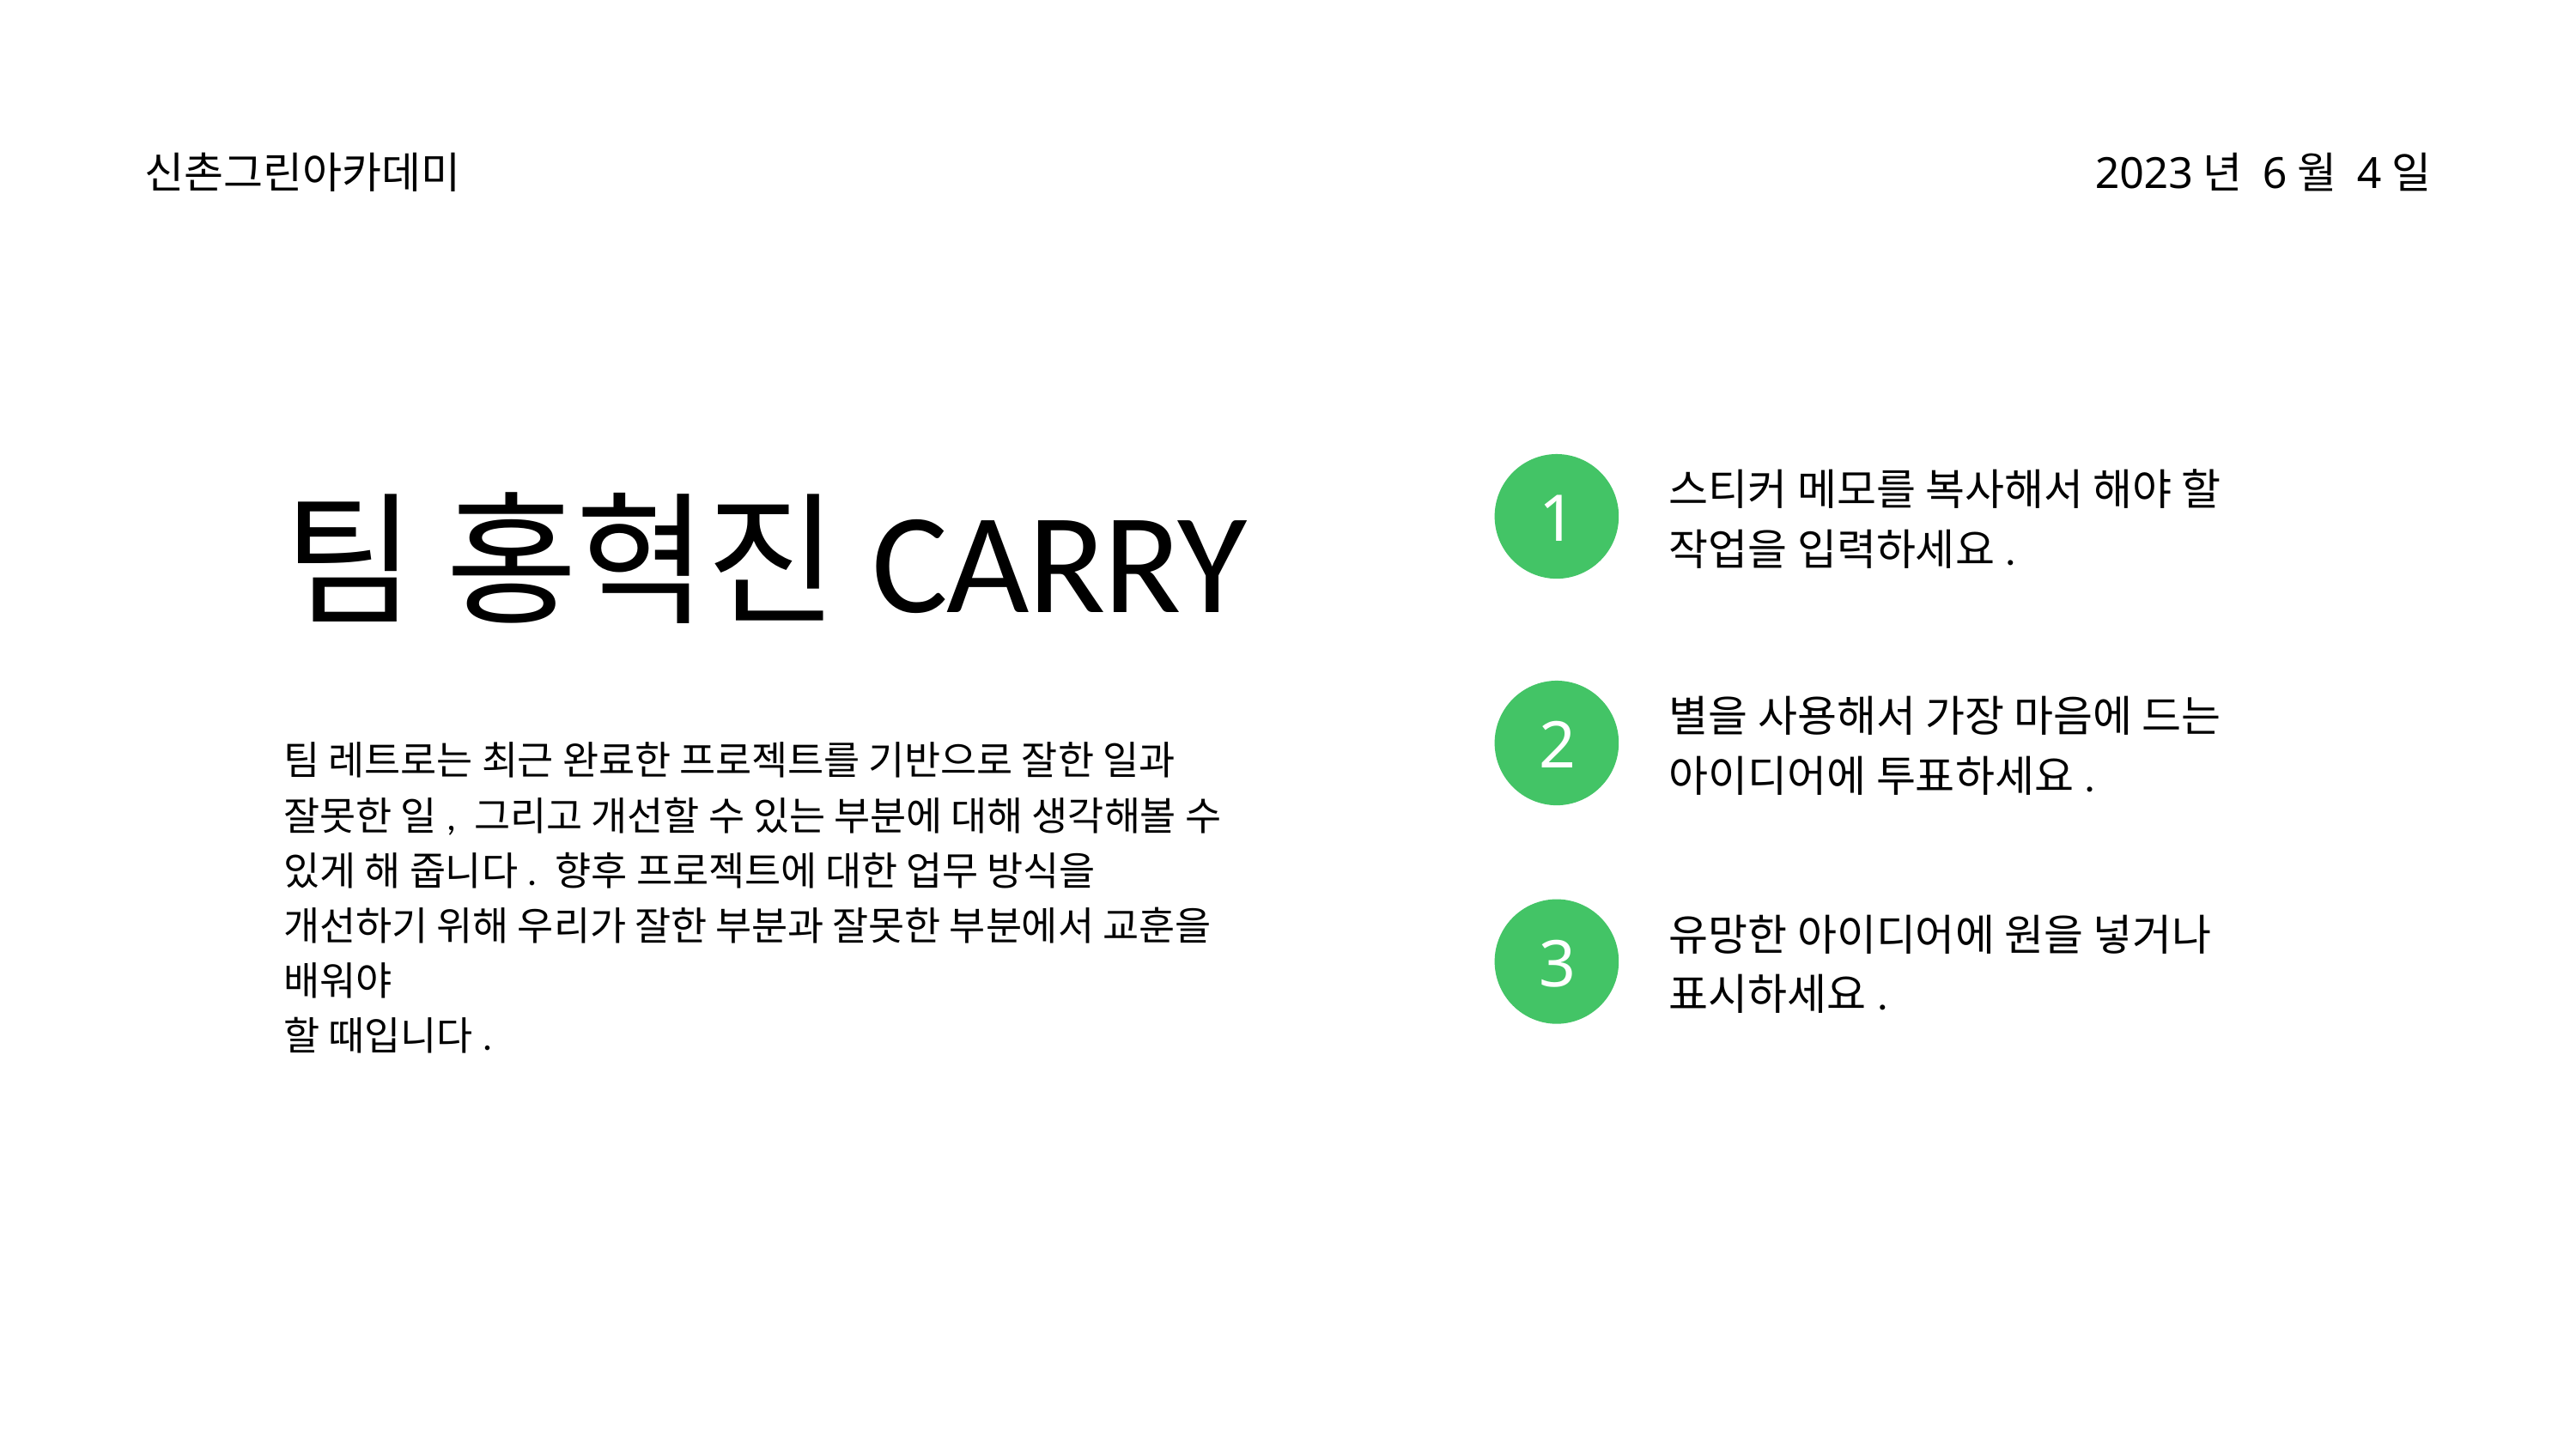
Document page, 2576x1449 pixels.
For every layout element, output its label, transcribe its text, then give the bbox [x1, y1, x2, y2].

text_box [1494, 680, 1619, 806]
text_box 팀 레트로는 최근 완료한 프로젝트를 기반으로 잘한 일과 잘못한 일, 그리고 개선할 수 있는 부분에 대해 생각해볼 수 있게 해 줍니다. 향후 프로젝트에 대한 업무 방식을 개선하기 위해 우리가 잘한 부분과 잘못한 부분에서 교훈을 배워야 할 때입니다. [283, 727, 1249, 1058]
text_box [1494, 899, 1619, 1024]
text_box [1494, 453, 1619, 579]
text_box 팀 홍혁진CARRY [283, 470, 1288, 642]
text_box 신촌그린아카데미 [144, 136, 699, 197]
text_box 유망한 아이디어에 원을 넣거나 표시하세요. [1669, 898, 2330, 1019]
text_box 2023년 6월 4일 [1877, 136, 2432, 197]
text_box 별을 사용해서 가장 마음에 드는 아이디어에 투표하세요. [1669, 680, 2330, 801]
text_box 스티커 메모를 복사해서 해야 할 작업을 입력하세요. [1669, 453, 2224, 574]
